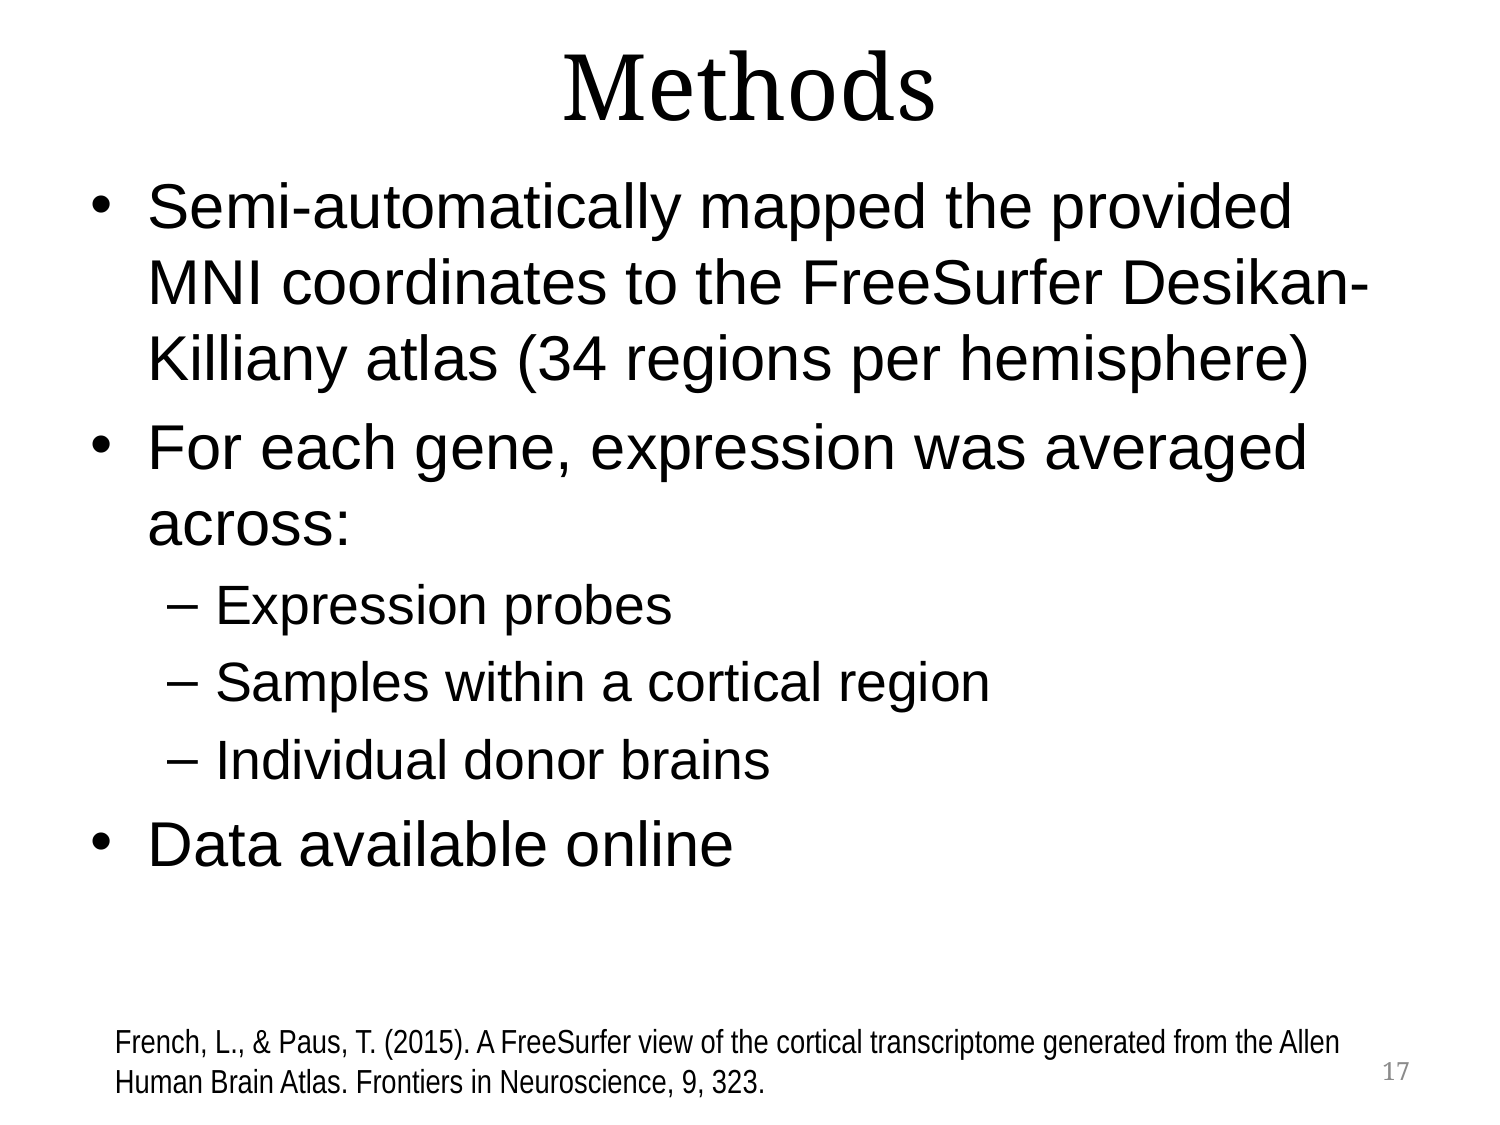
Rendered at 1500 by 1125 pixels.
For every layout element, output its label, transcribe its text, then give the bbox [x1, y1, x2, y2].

text_box French, L., & Paus, T. (2015). A FreeSurfer view of the cortical transcriptome generated from the Allen Human Brain Atlas. Frontiers in Neuroscience, 9, 323. [99, 1012, 1438, 1108]
title Methods [75, 0, 1425, 157]
list Semi-automatically mapped the provided MNI coordinates to the FreeSurfer Desikan-Killiany atlas (34 regions per hemisphere) For each gene, expression was averaged across: Expression probes Samples within a cortical region Individual donor brains Data available online [75, 157, 1425, 901]
